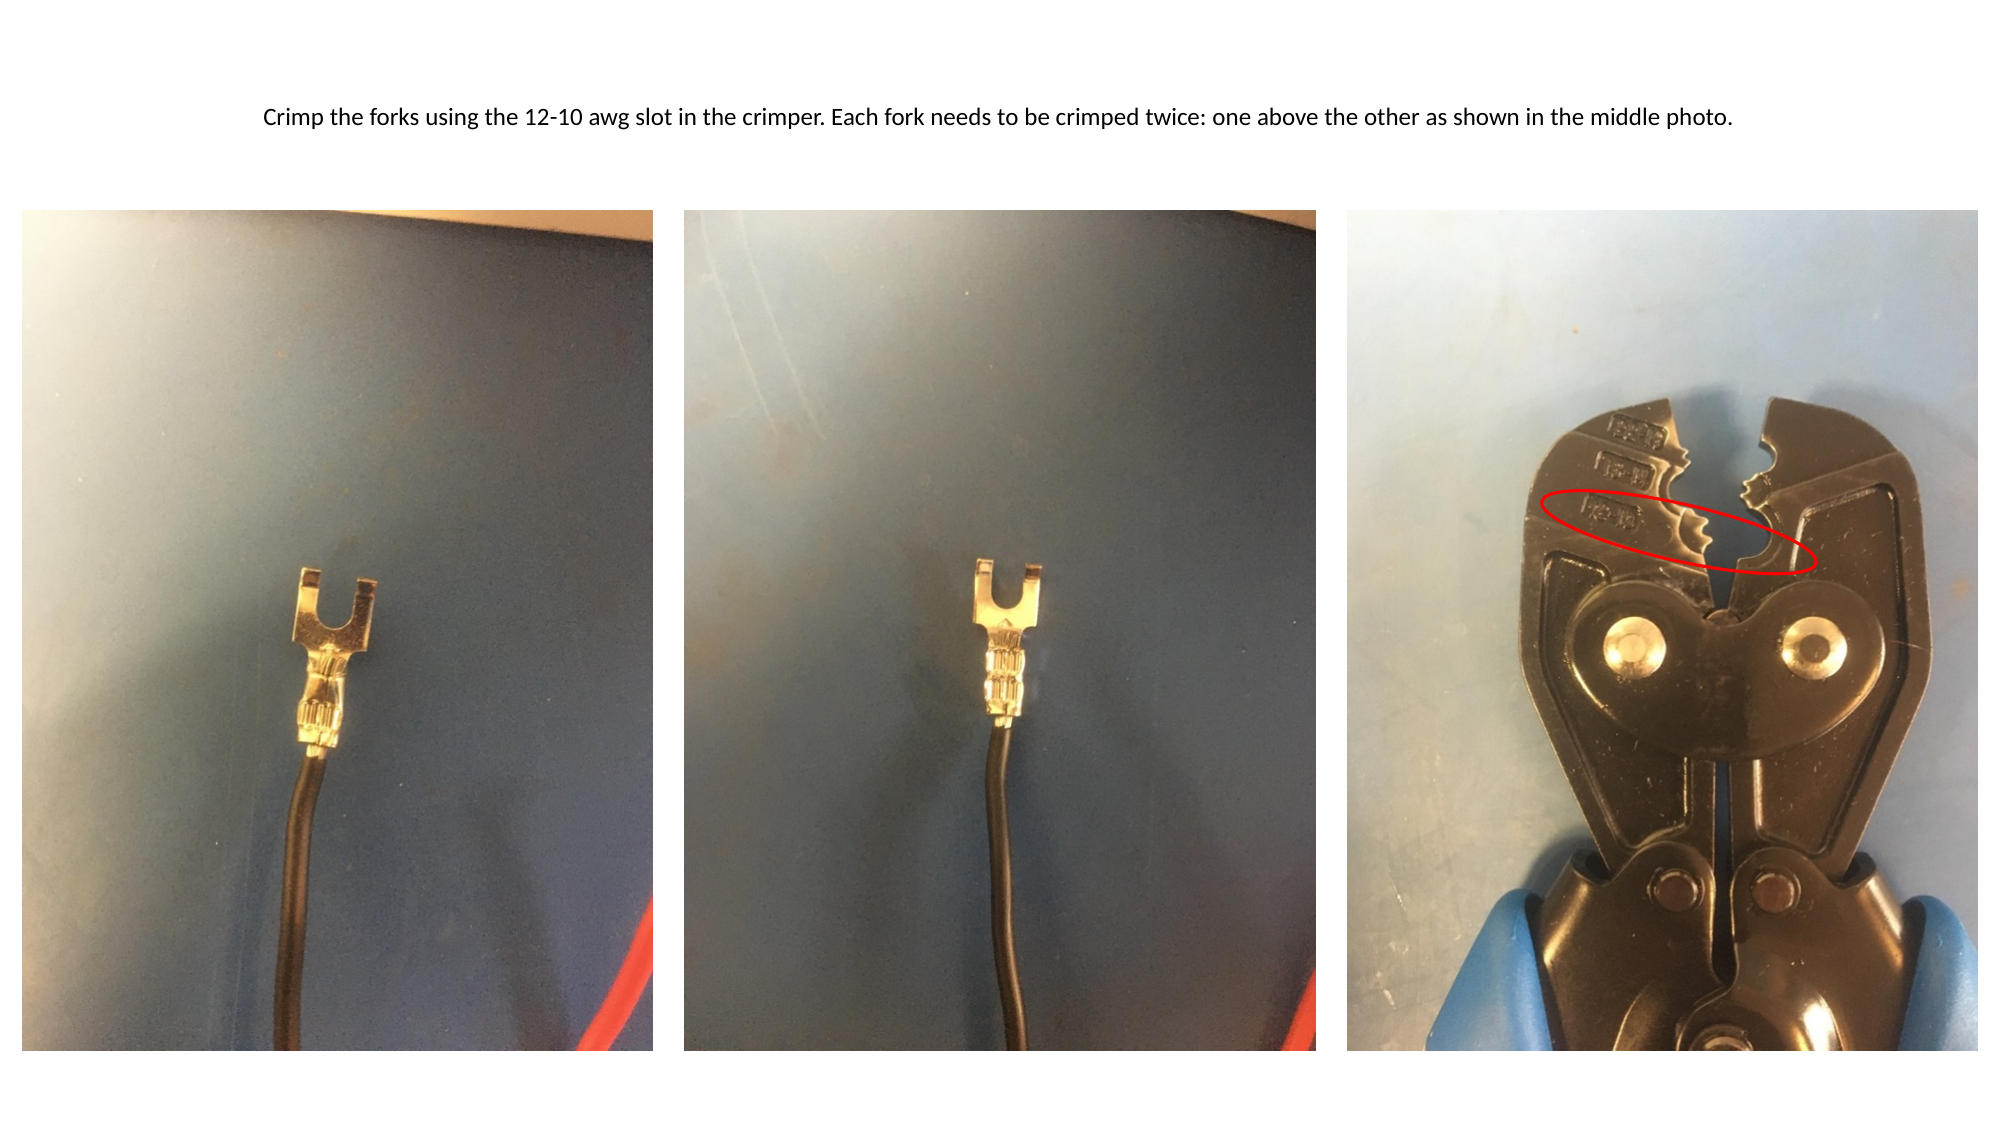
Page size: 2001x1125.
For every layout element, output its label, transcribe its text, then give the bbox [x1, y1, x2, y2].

picture [1347, 210, 1978, 1051]
text_box Crimp the forks using the 12-10 awg slot in the crimper. Each fork needs to be crimped twice: one above the other as shown in the middle photo. [105, 92, 1895, 138]
picture [22, 210, 653, 1051]
picture [684, 210, 1316, 1051]
